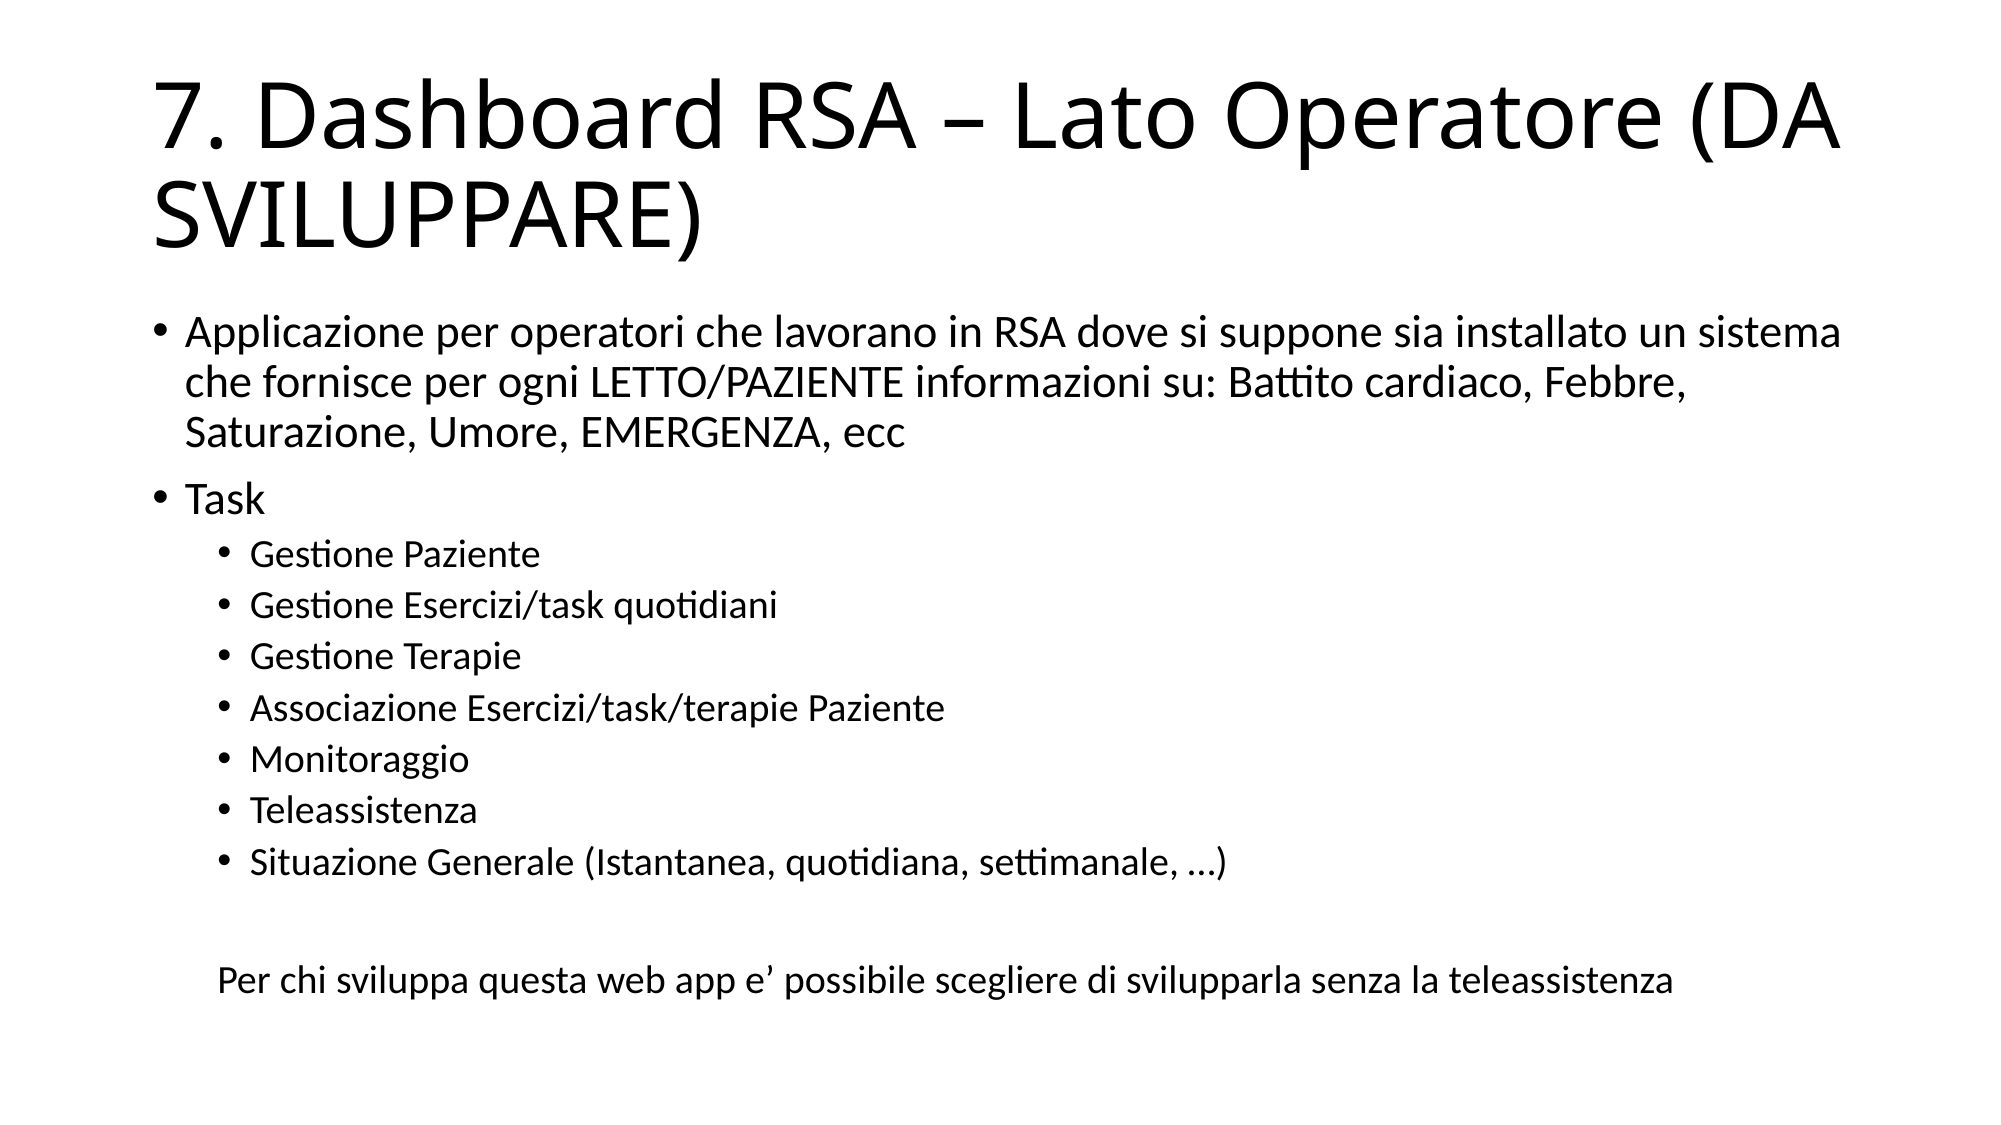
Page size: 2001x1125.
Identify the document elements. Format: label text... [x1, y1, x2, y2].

title 7. Dashboard RSA – Lato Operatore (DA SVILUPPARE) [137, 59, 1863, 278]
list Applicazione per operatori che lavorano in RSA dove si suppone sia installato un sistema che fornisce per ogni LETTO/PAZIENTE informazioni su: Battito cardiaco, Febbre, Saturazione, Umore, EMERGENZA, ecc Task Gestione Paziente Gestione Esercizi/task quotidiani Gestione Terapie Associazione Esercizi/task/terapie Paziente Monitoraggio Teleassistenza Situazione Generale (Istantanea, quotidiana, settimanale, …) Per chi sviluppa questa web app e’ possibile scegliere di svilupparla senza la teleassistenza [137, 299, 1863, 1014]
